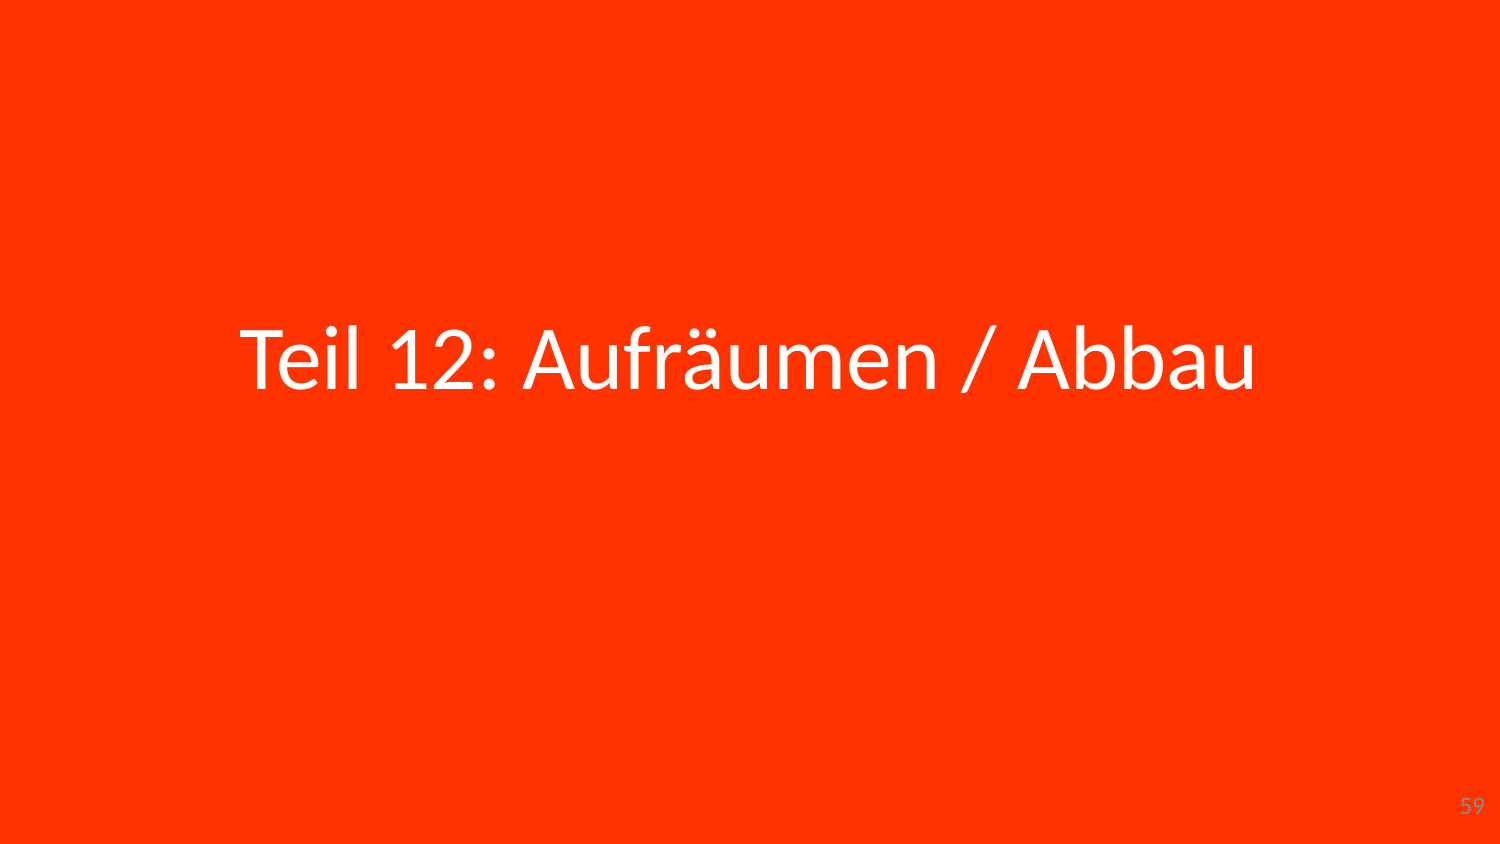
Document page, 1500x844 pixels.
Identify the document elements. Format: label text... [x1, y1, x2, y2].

text_box Teil 12: Aufräumen / Abbau [112, 262, 1388, 443]
text_box 59 [1415, 781, 1500, 827]
